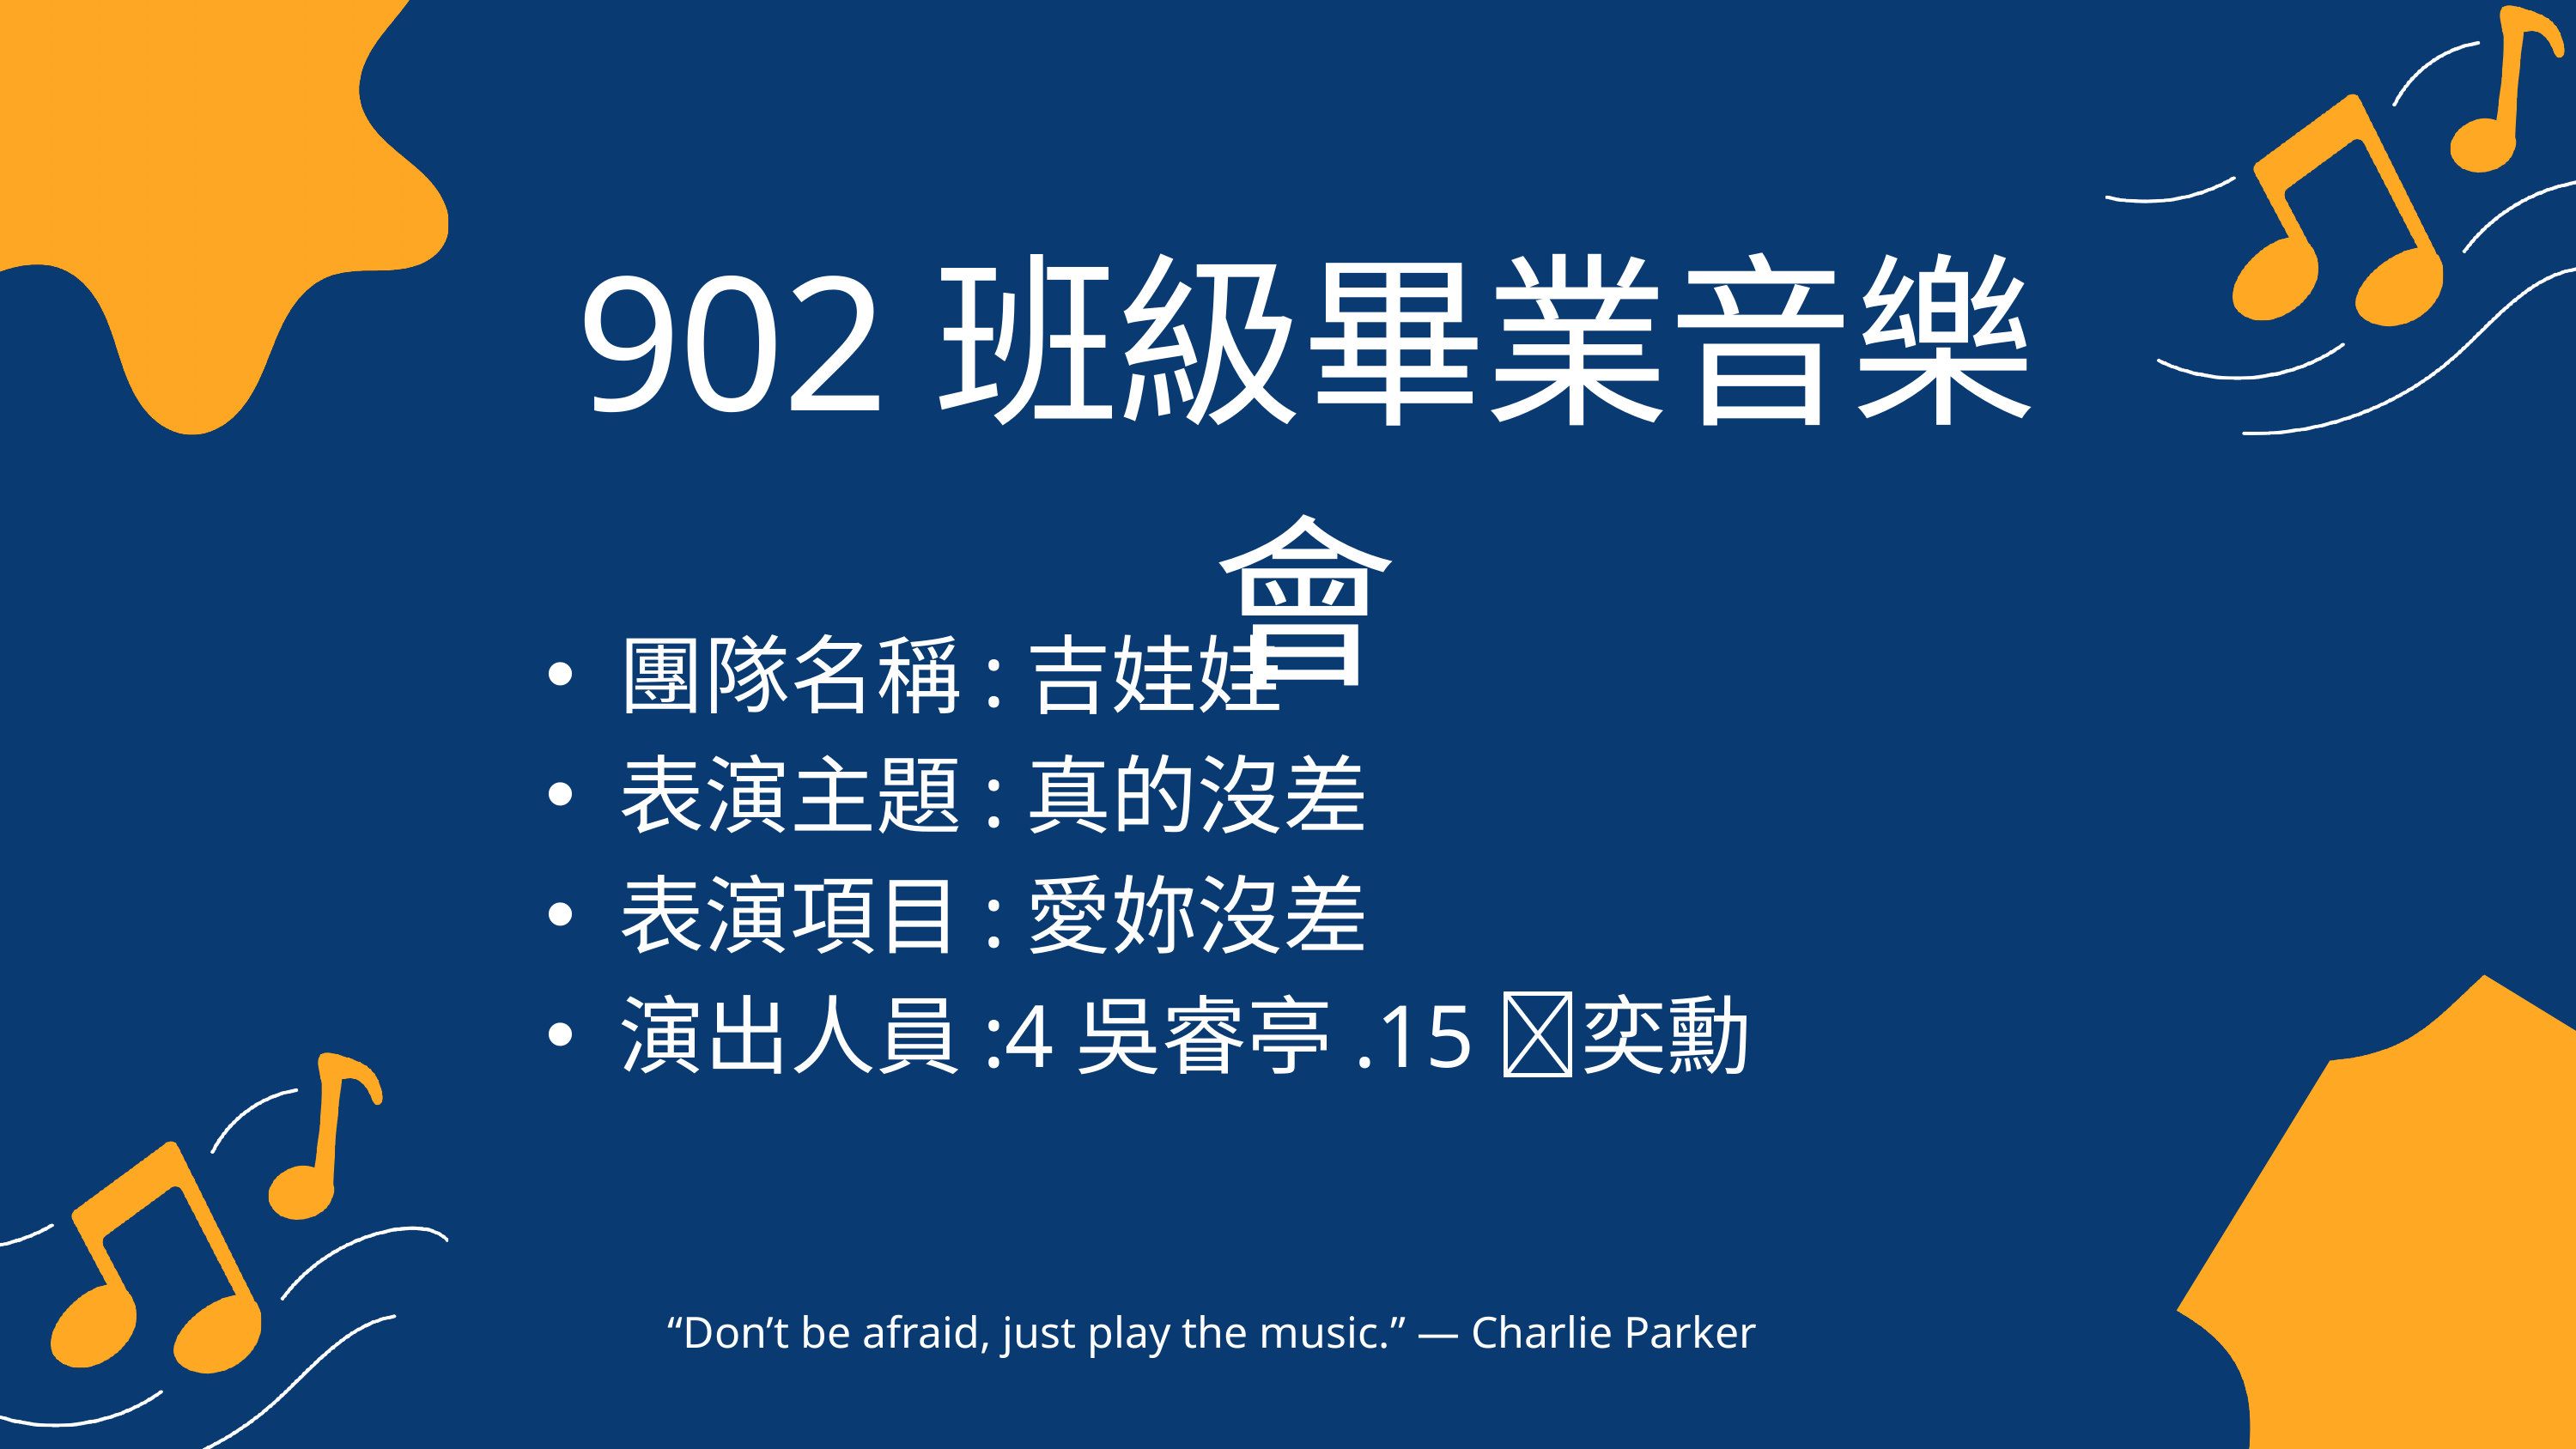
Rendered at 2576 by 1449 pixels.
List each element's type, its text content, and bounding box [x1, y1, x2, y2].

text_box [0, 1046, 449, 1449]
text_box [0, 0, 449, 435]
text_box 902班級畢業音樂會 [503, 187, 2105, 709]
text_box [2105, 0, 2576, 435]
text_box 團隊名稱:吉娃娃 表演主題:真的沒差 表演項目:愛妳沒差 演出人員:4吳睿亭.15𡍼奕勳 [472, 603, 2104, 1085]
text_box [2091, 929, 2576, 1449]
text_box “Don’t be afraid, just play the music.” — Charlie Parker [631, 1296, 1795, 1357]
